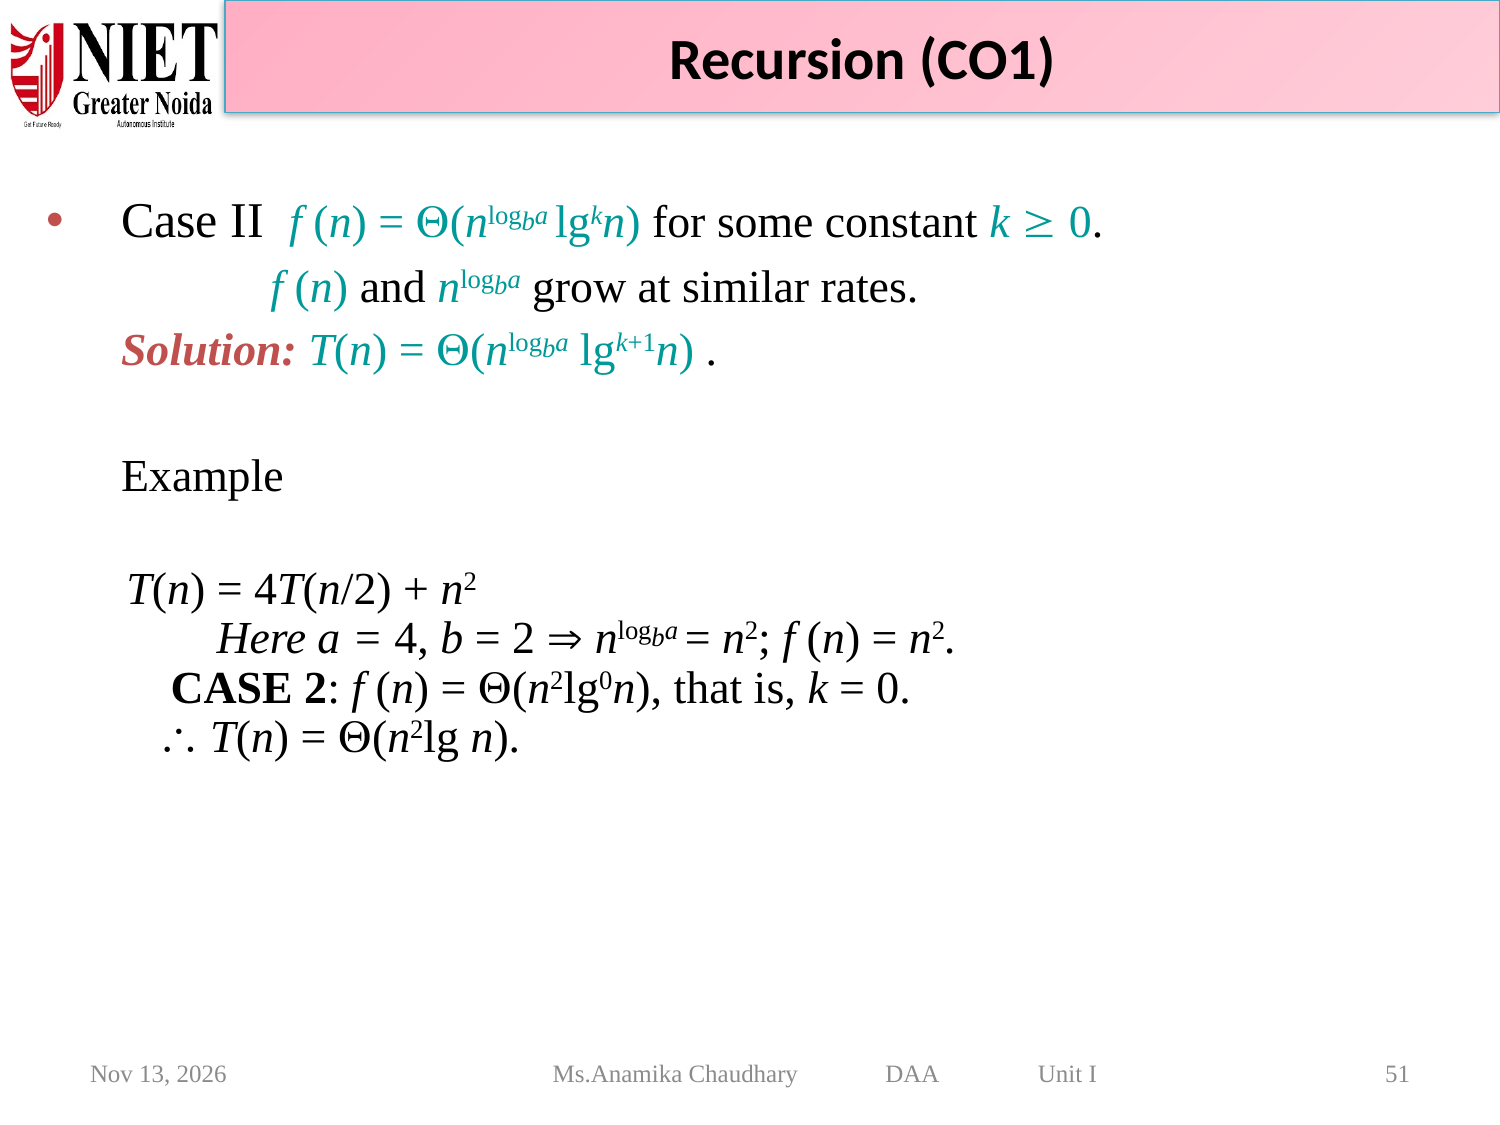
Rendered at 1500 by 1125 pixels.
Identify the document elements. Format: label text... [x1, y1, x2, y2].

text_box Case II f (n) = Q(nlogba lgkn) for some constant k ³ 0. f (n) and nlogba grow at similar rates. Solution: T(n) = Q(nlogba lgk+1n) . Example T(n) = 4T(n/2) + n2 Here a = 4, b = 2  nlogba = n2; f (n) = n2. CASE 2: f (n) = Q(n2lg0n), that is, k = 0.  T(n) = Q(n2lg n). [31, 187, 1469, 897]
text_box Recursion (CO1) [238, 0, 1500, 113]
slide_number 51 [1074, 1042, 1425, 1103]
footer Ms.Anamika Chaudhary DAA Unit I [412, 1042, 1074, 1103]
picture [0, 0, 238, 153]
slide_number 29-Jul-24 [75, 1042, 412, 1103]
